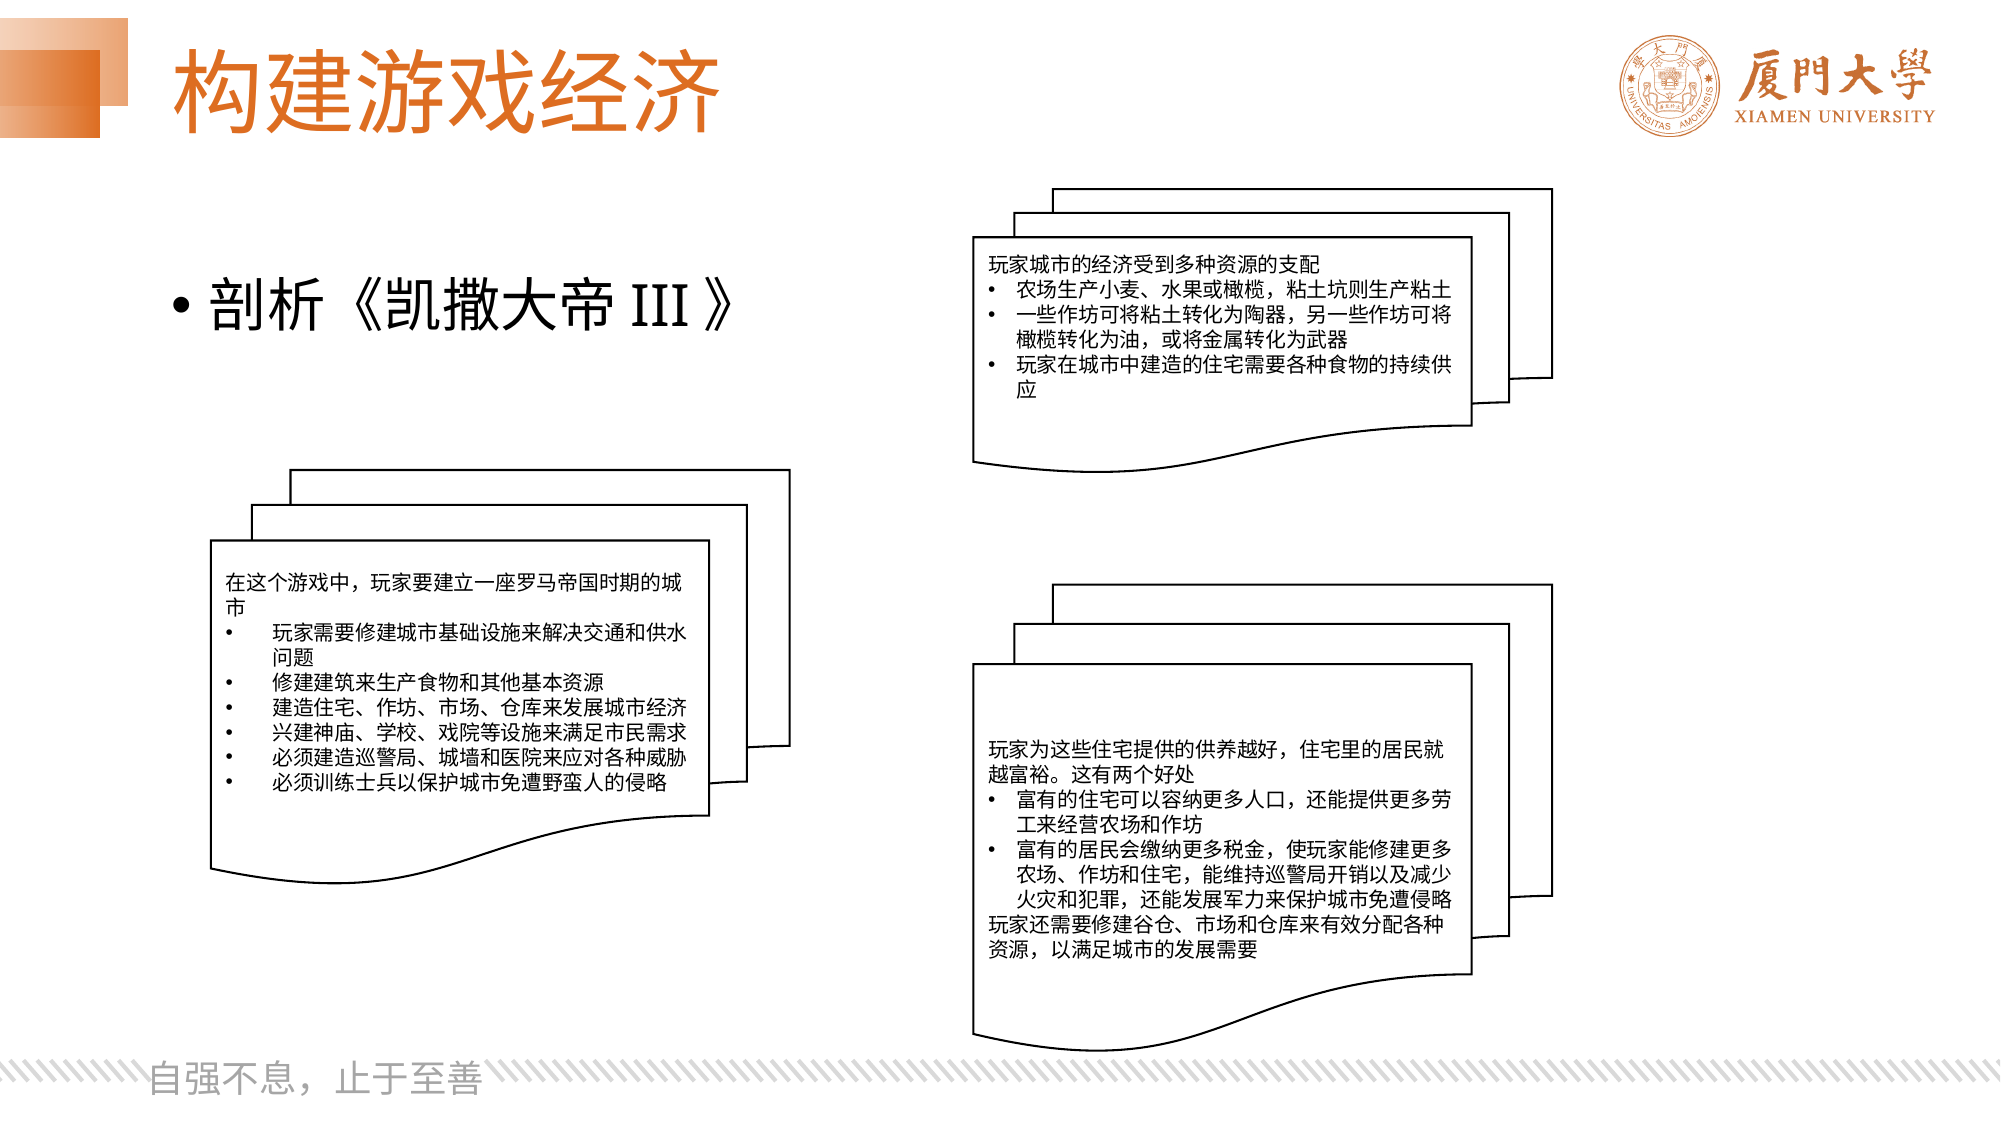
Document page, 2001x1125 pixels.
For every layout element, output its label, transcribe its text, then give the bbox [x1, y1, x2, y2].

text_box 玩家为这些住宅提供的供养越好，住宅里的居民就越富裕。这有两个好处 富有的住宅可以容纳更多人口，还能提供更多劳工来经营农场和作坊 富有的居民会缴纳更多税金，使玩家能修建更多农场、作坊和住宅，能维持巡警局开销以及减少火灾和犯罪，还能发展军力来保护城市免遭侵略 玩家还需要修建谷仓、市场和仓库来有效分配各种资源，以满足城市的发展需要 [972, 583, 1554, 1052]
title 构建游戏经济 [156, 16, 1882, 177]
text_box 玩家城市的经济受到多种资源的支配 农场生产小麦、水果或橄榄，粘土坑则生产粘土 一些作坊可将粘土转化为陶器，另一些作坊可将橄榄转化为油，或将金属转化为武器 玩家在城市中建造的住宅需要各种食物的持续供应 [972, 188, 1554, 473]
list 剖析《凯撒大帝III》 [156, 268, 1882, 996]
text_box 在这个游戏中，玩家要建立一座罗马帝国时期的城市 玩家需要修建城市基础设施来解决交通和供水问题 修建建筑来生产食物和其他基本资源 建造住宅、作坊、市场、仓库来发展城市经济 兴建神庙、学校、戏院等设施来满足市民需求 必须建造巡警局、城墙和医院来应对各种威胁 必须训练士兵以保护城市免遭野蛮人的侵略 [209, 468, 791, 885]
